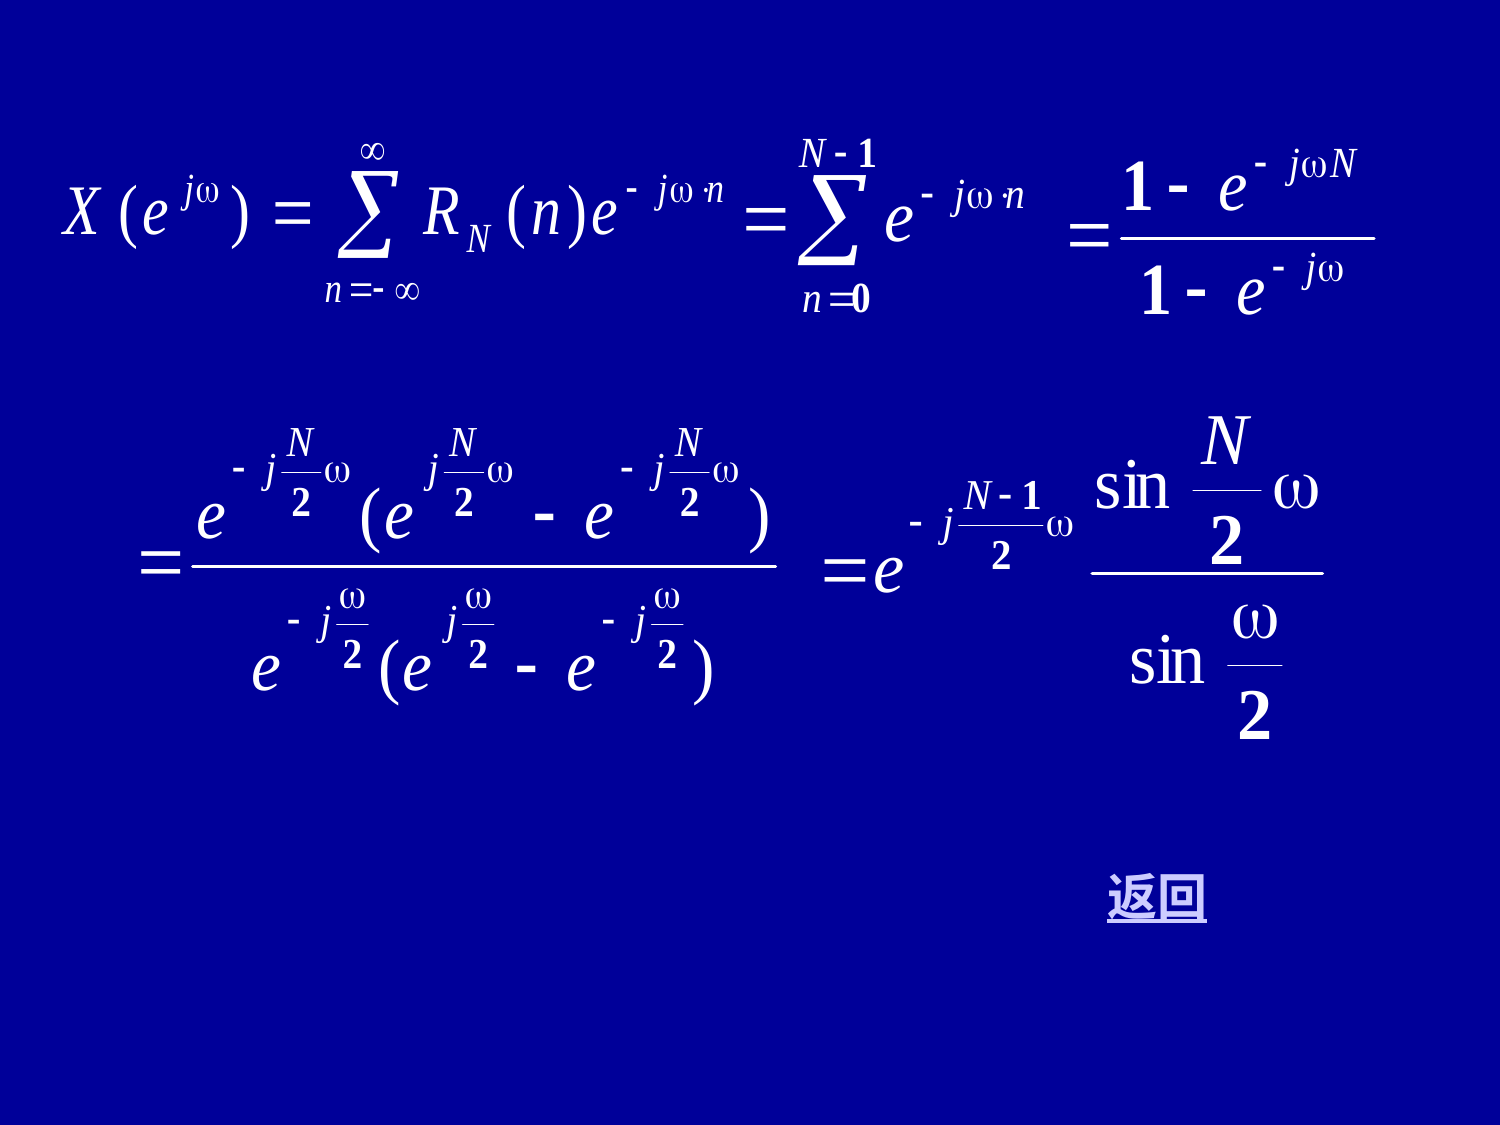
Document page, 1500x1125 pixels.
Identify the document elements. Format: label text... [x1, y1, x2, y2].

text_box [806, 391, 1335, 752]
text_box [47, 116, 743, 314]
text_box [1051, 128, 1388, 327]
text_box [728, 119, 1041, 324]
text_box 返回 [1092, 857, 1258, 946]
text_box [123, 408, 790, 721]
